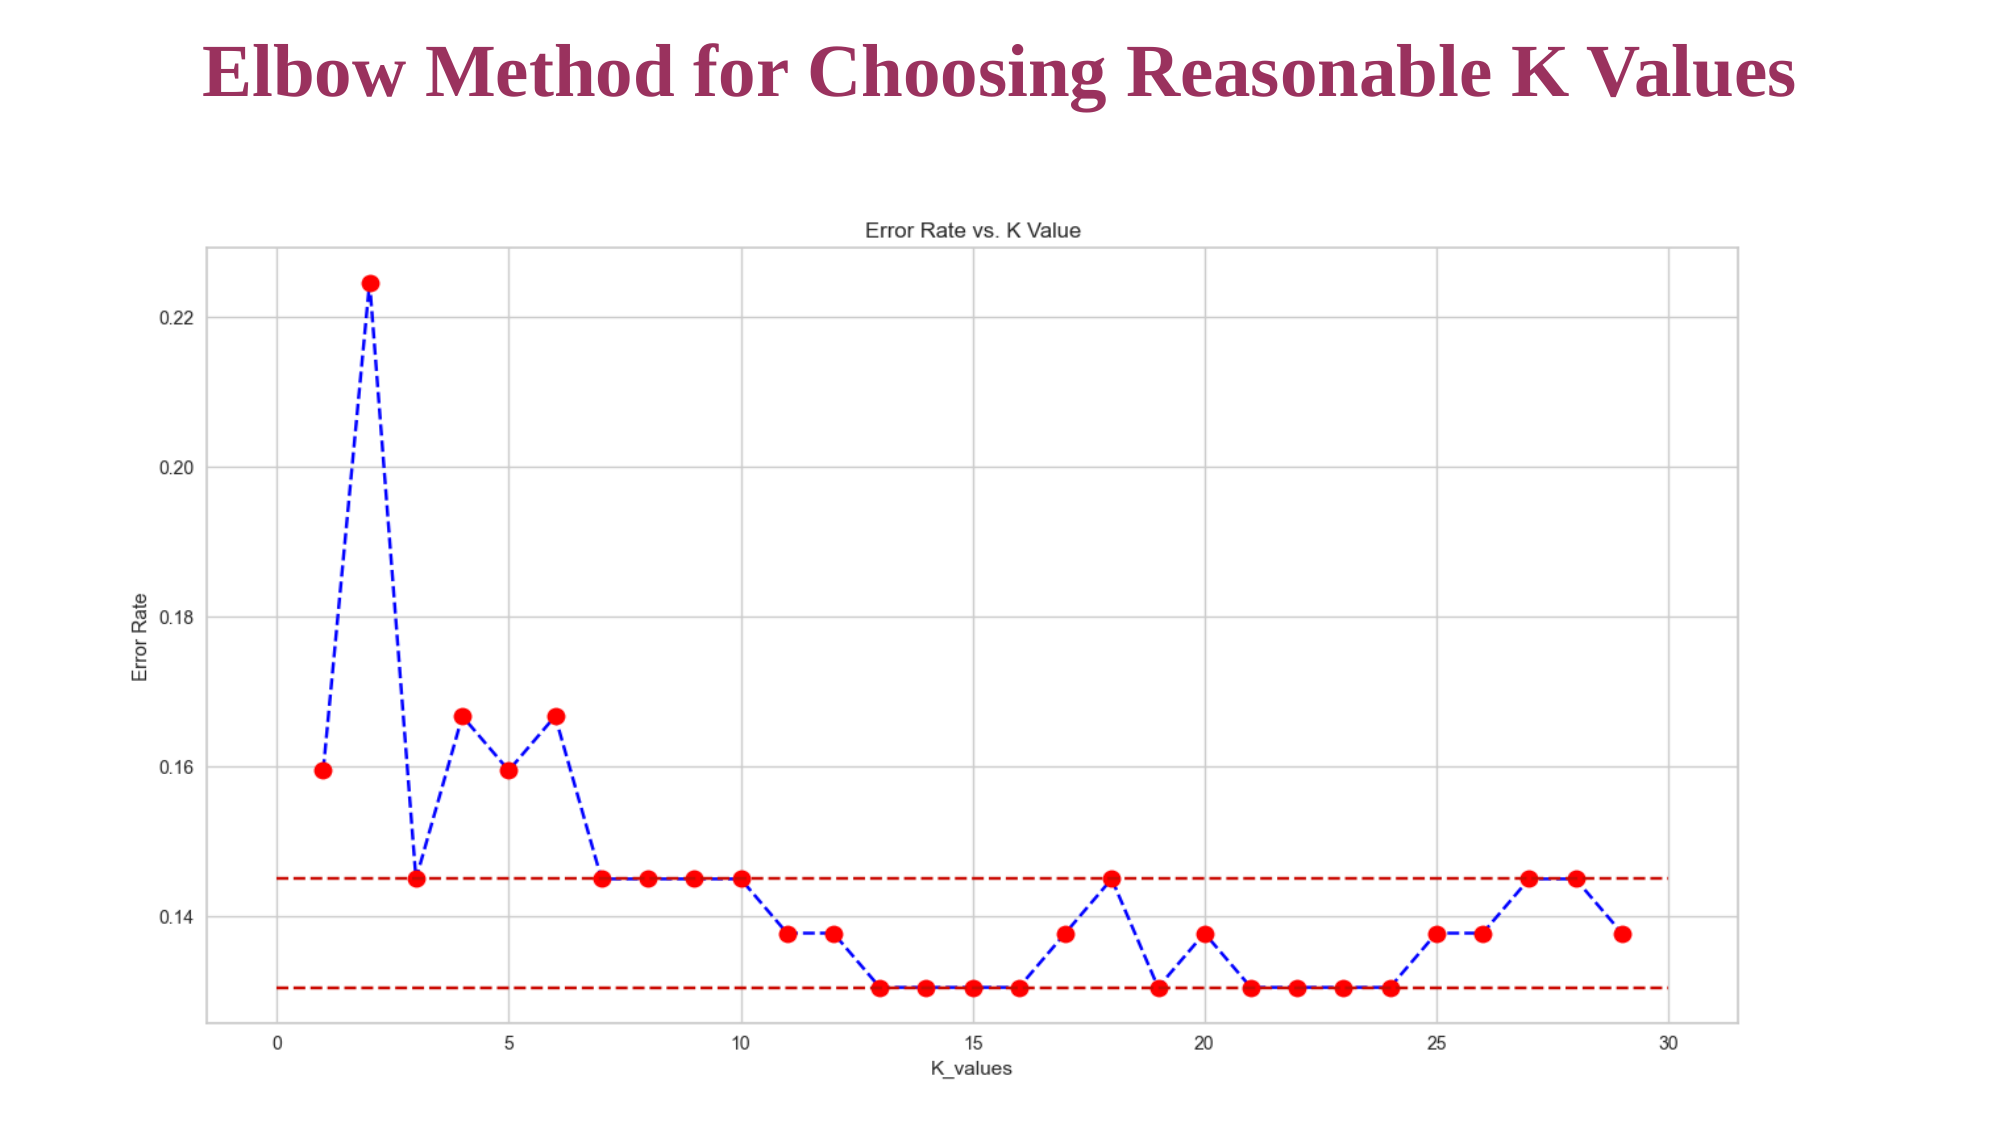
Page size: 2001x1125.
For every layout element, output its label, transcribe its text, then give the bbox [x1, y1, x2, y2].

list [120, 210, 1750, 1091]
title Elbow Method for Choosing Reasonable K Values [0, 53, 2000, 211]
